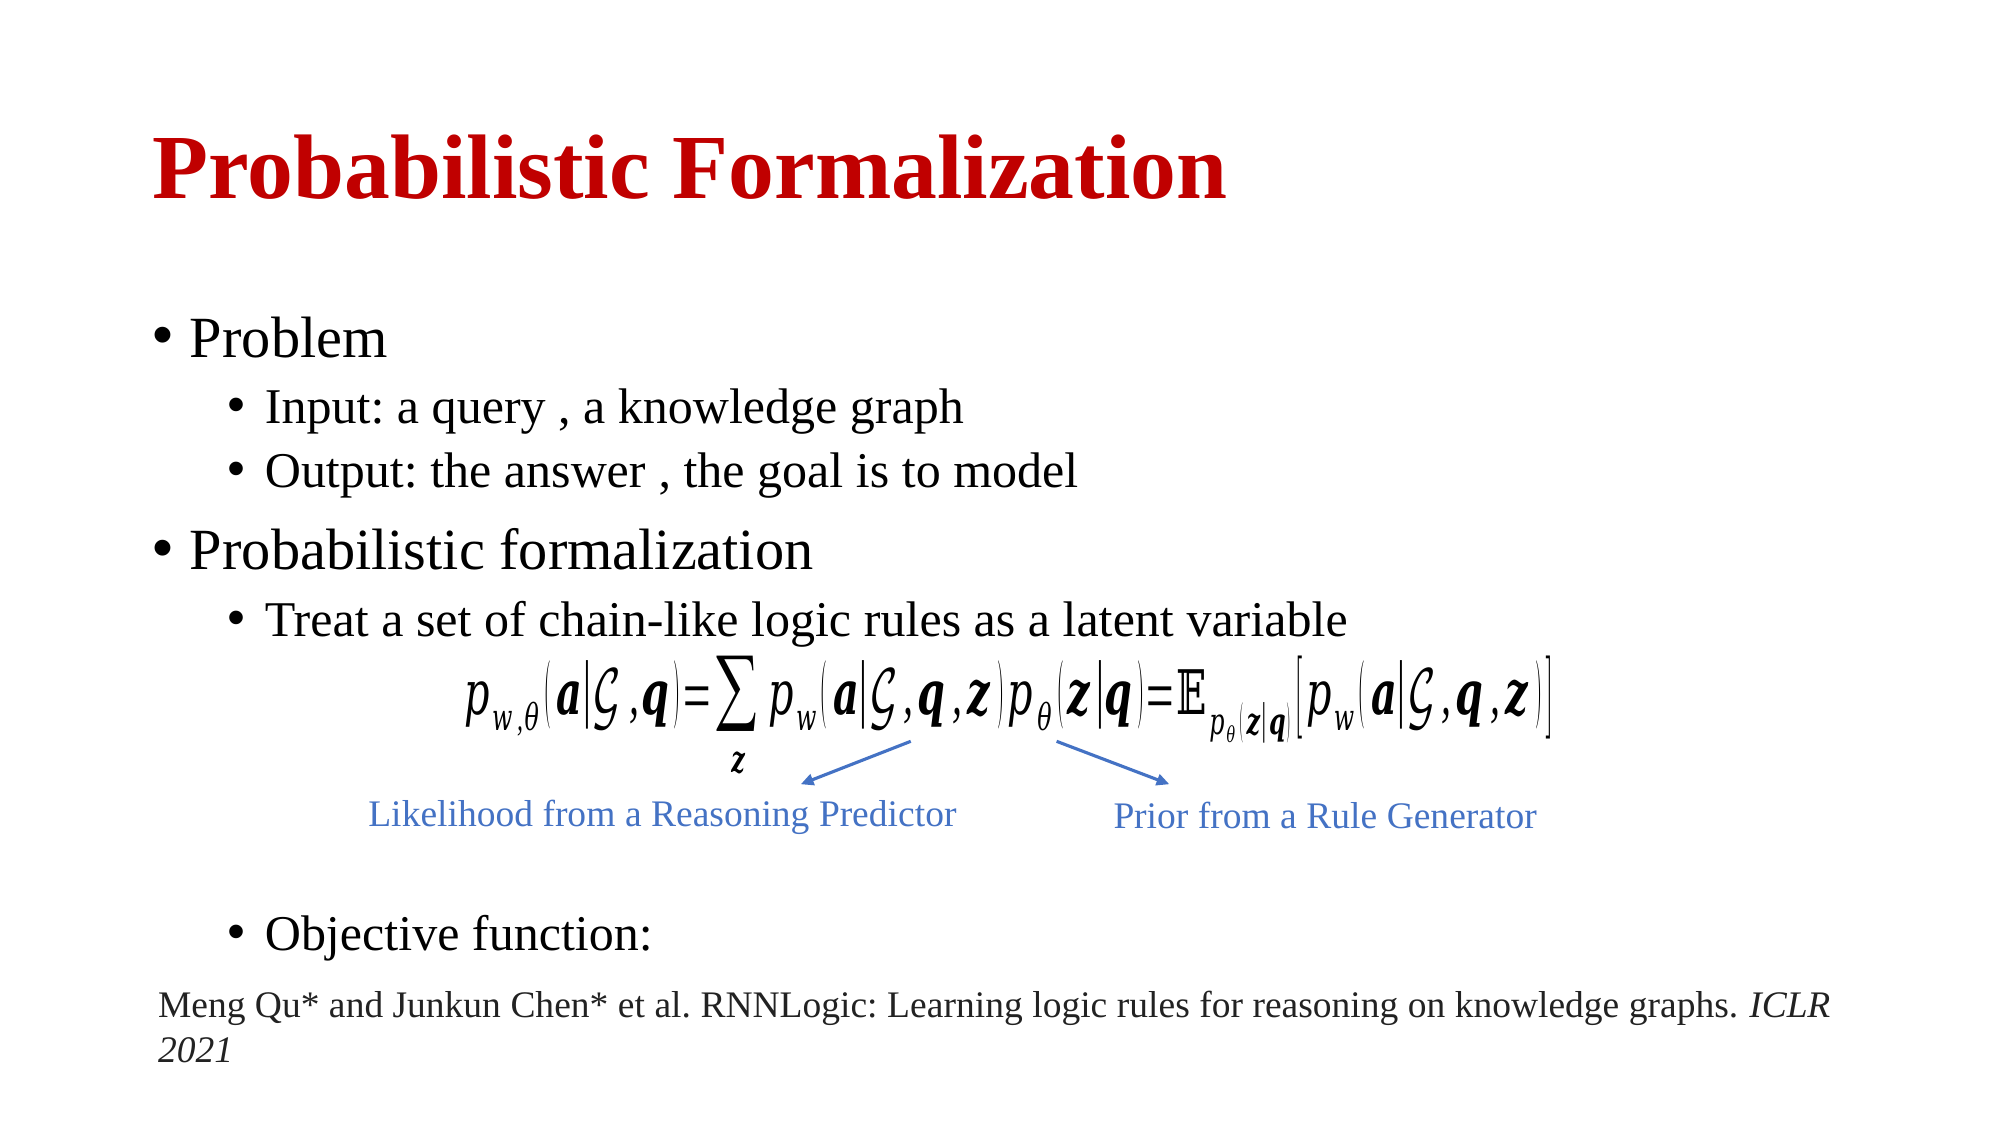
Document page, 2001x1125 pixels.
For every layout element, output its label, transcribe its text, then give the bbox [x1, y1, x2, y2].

text_box Meng Qu* and Junkun Chen* et al. RNNLogic: Learning logic rules for reasoning on knowledge graphs. ICLR 2021 [143, 973, 1869, 1078]
title Probabilistic Formalization [137, 59, 1863, 278]
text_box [318, 653, 1593, 845]
